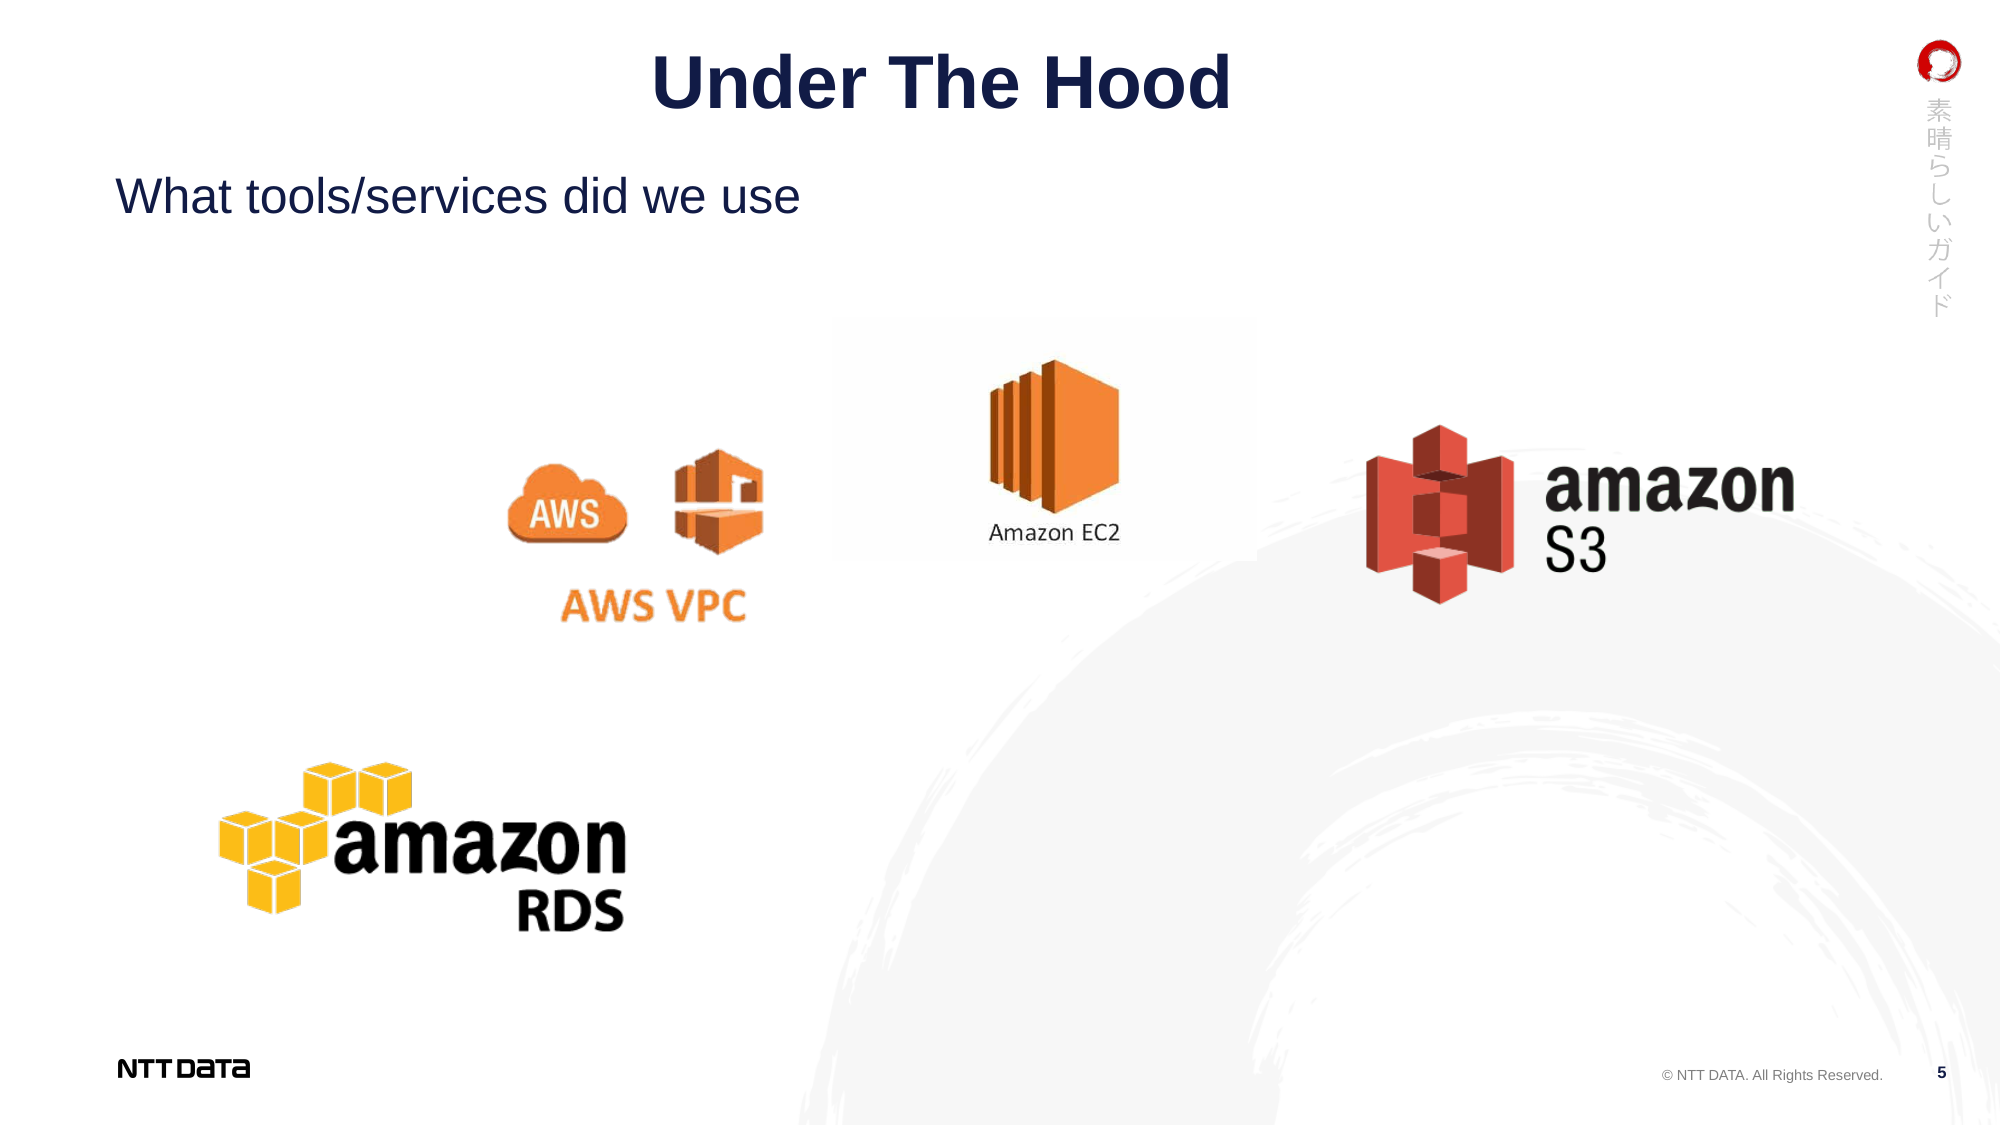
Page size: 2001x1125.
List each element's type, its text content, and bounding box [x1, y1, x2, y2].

picture [483, 439, 802, 627]
picture [1917, 39, 1962, 83]
picture [831, 317, 1903, 627]
picture [91, 727, 766, 969]
picture [118, 1059, 250, 1078]
text_box What tools/services did we use [115, 157, 1651, 289]
text_box Under The Hood [116, 43, 1769, 125]
slide_number 5 [1899, 1054, 1985, 1115]
